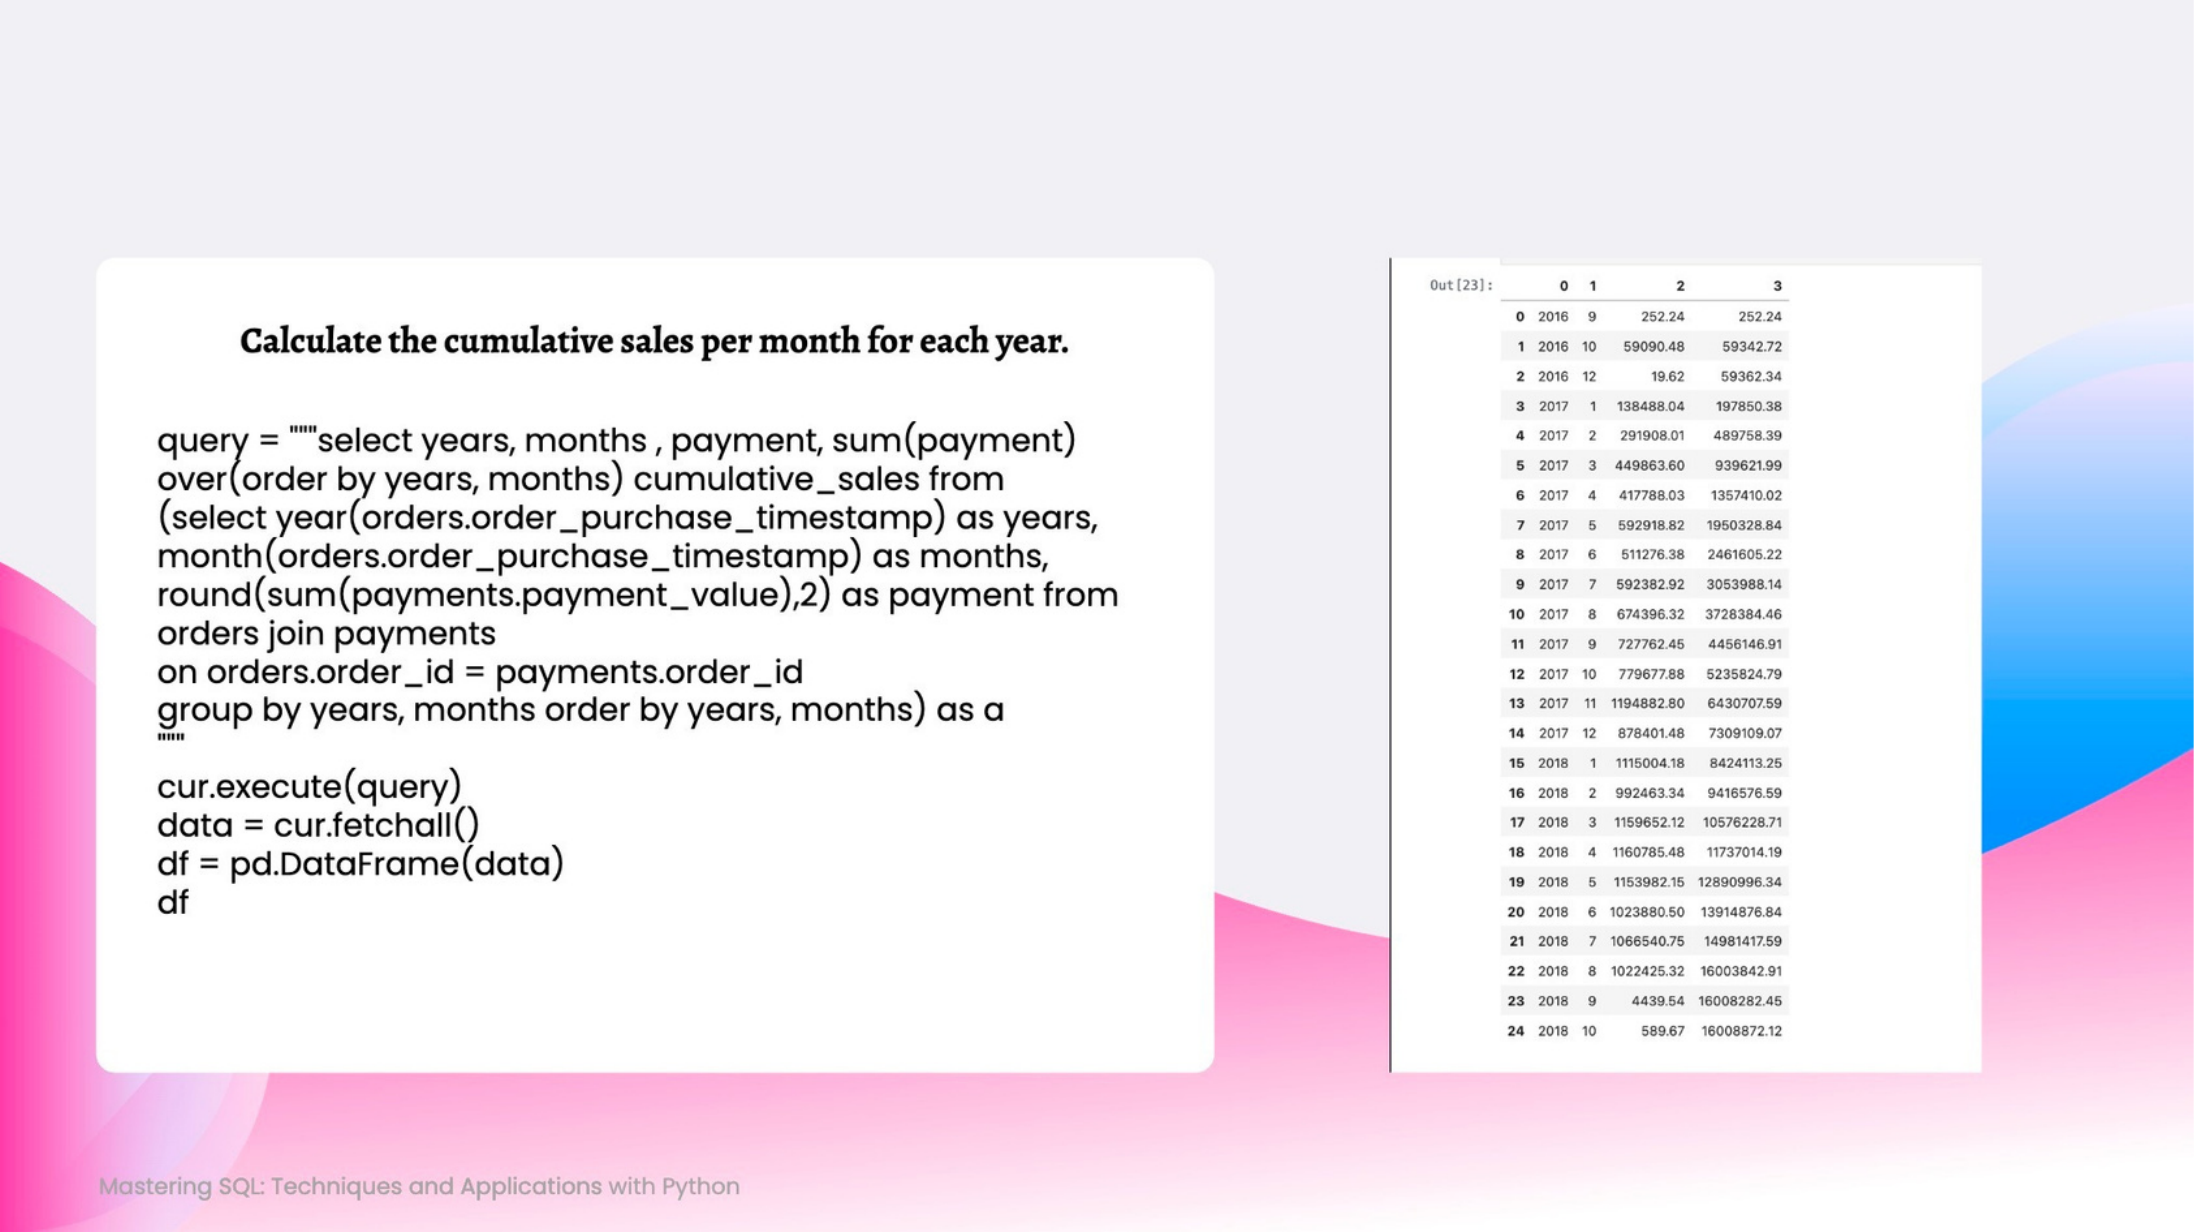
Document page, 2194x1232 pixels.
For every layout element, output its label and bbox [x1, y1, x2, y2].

text_box [0, 0, 2194, 1232]
